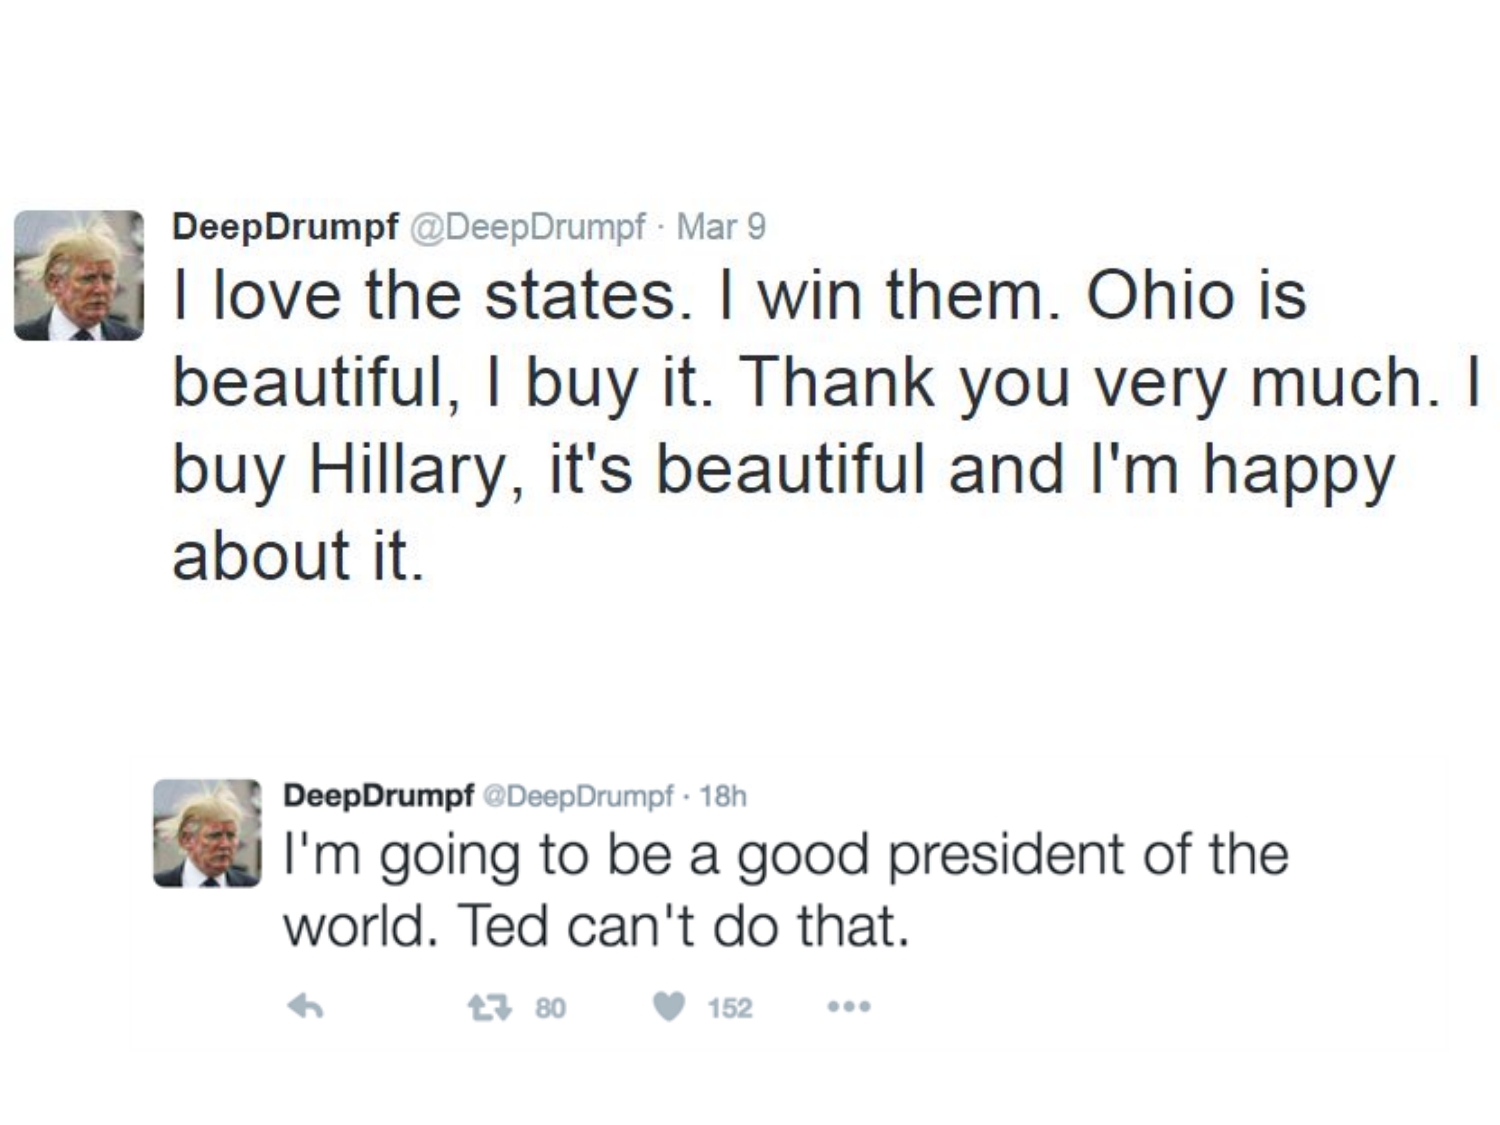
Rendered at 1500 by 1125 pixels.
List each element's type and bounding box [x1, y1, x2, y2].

picture [0, 198, 1500, 602]
picture [129, 755, 1449, 1052]
